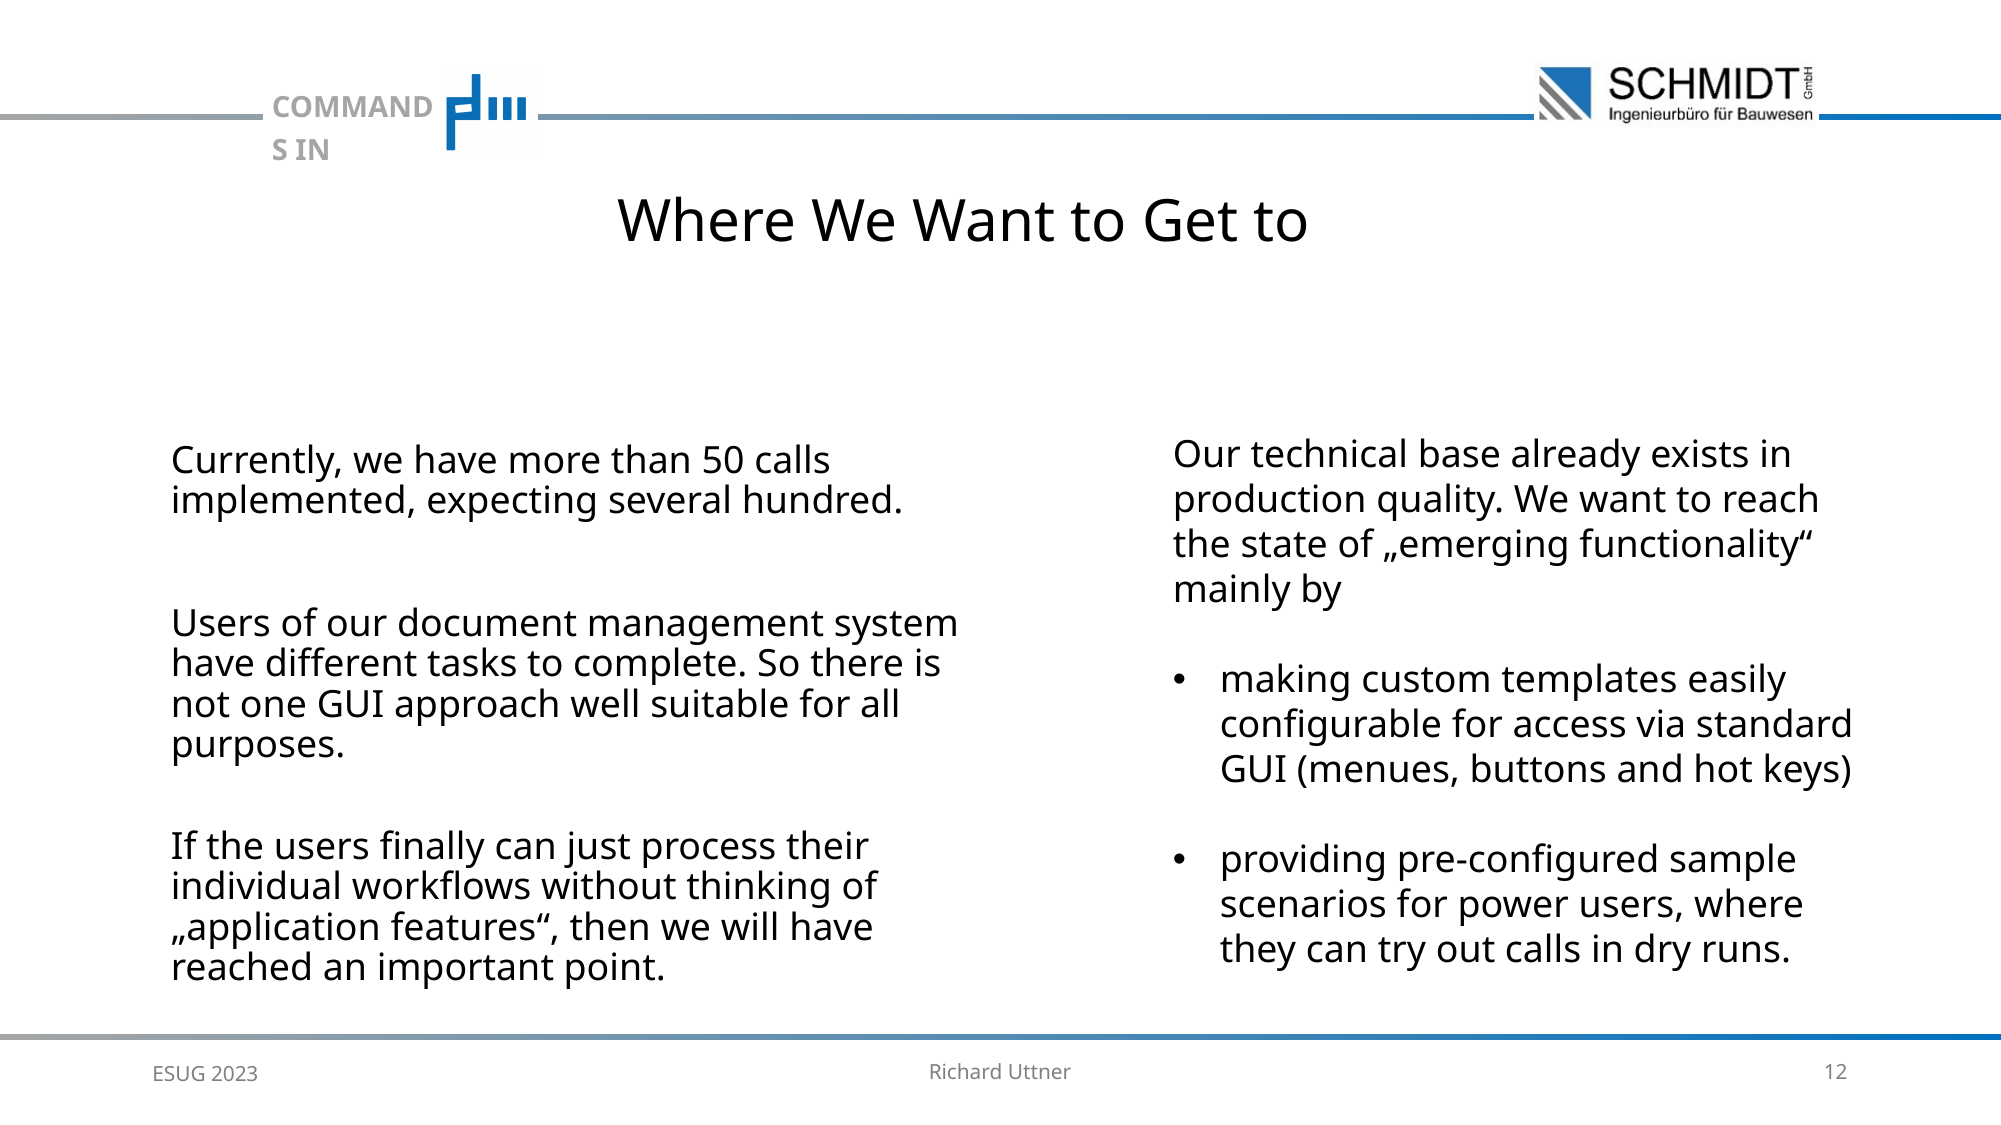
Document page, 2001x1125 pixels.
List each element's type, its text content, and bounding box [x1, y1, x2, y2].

picture [440, 70, 538, 153]
slide_number ESUG 2023 [137, 1042, 588, 1103]
text_box Our technical base already exists in production quality. We want to reach the state of „emerging functionality“ mainly by making custom templates easily configurable for access via standard GUI (menues, buttons and hot keys) providing pre-configured sample scenarios for power users, where they can try out calls in dry runs. [1158, 423, 1878, 1068]
slide_number 12 [1412, 1068, 1863, 1103]
list Currently, we have more than 50 calls implemented, expecting several hundred. Users of our document management system have different tasks to complete. So there is not one GUI approach well suitable for all purposes. If the users finally can just process their individual workflows without thinking of „application features“, then we will have reached an important point. [156, 433, 983, 984]
picture [1534, 62, 1819, 128]
text_box Where We Want to Get to [156, 175, 1772, 261]
footer Richard Uttner [662, 1042, 1338, 1103]
